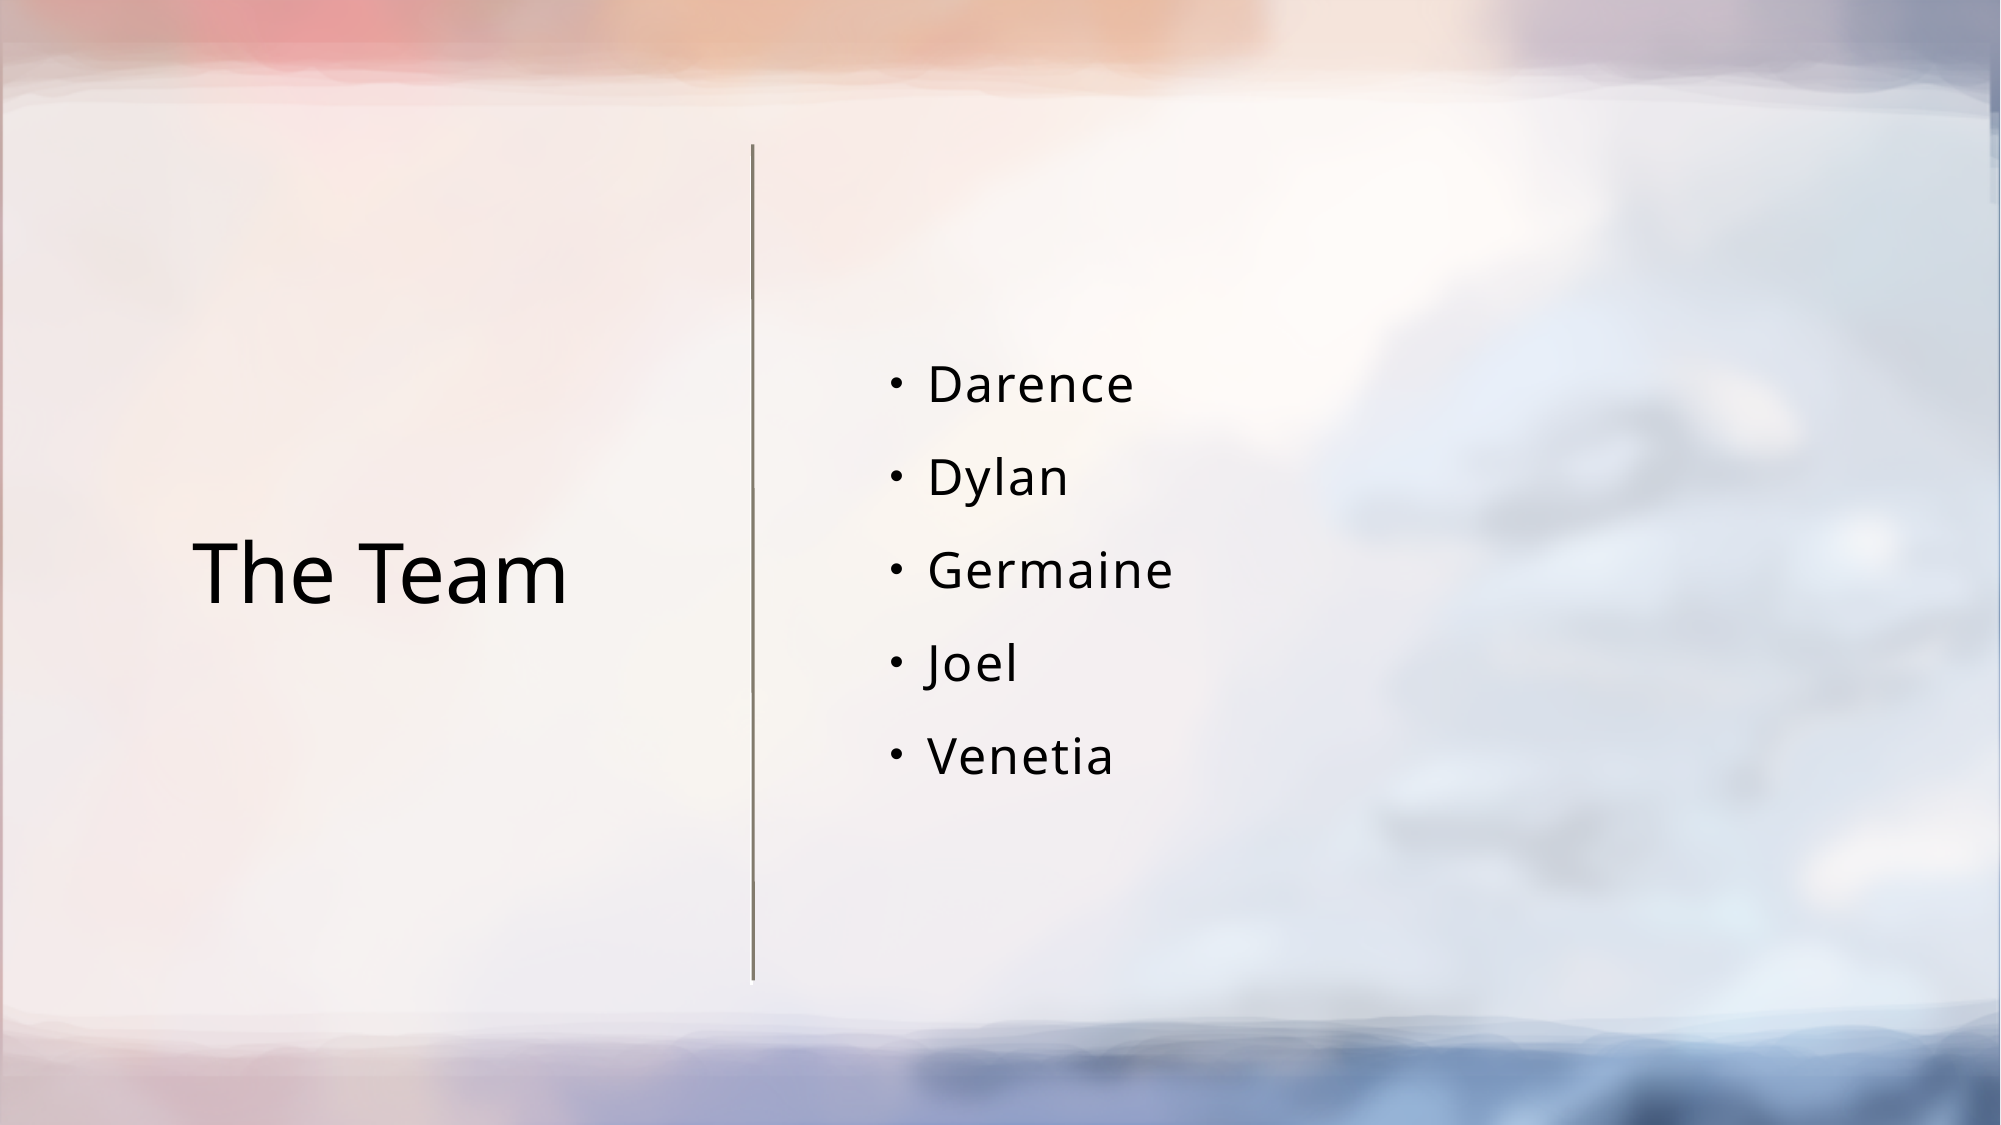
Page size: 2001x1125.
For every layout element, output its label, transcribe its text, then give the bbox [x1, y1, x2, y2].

text_box [0, 0, 2000, 1125]
title The Team [108, 156, 654, 985]
list Darence Dylan Germaine Joel Venetia [874, 106, 1863, 1019]
